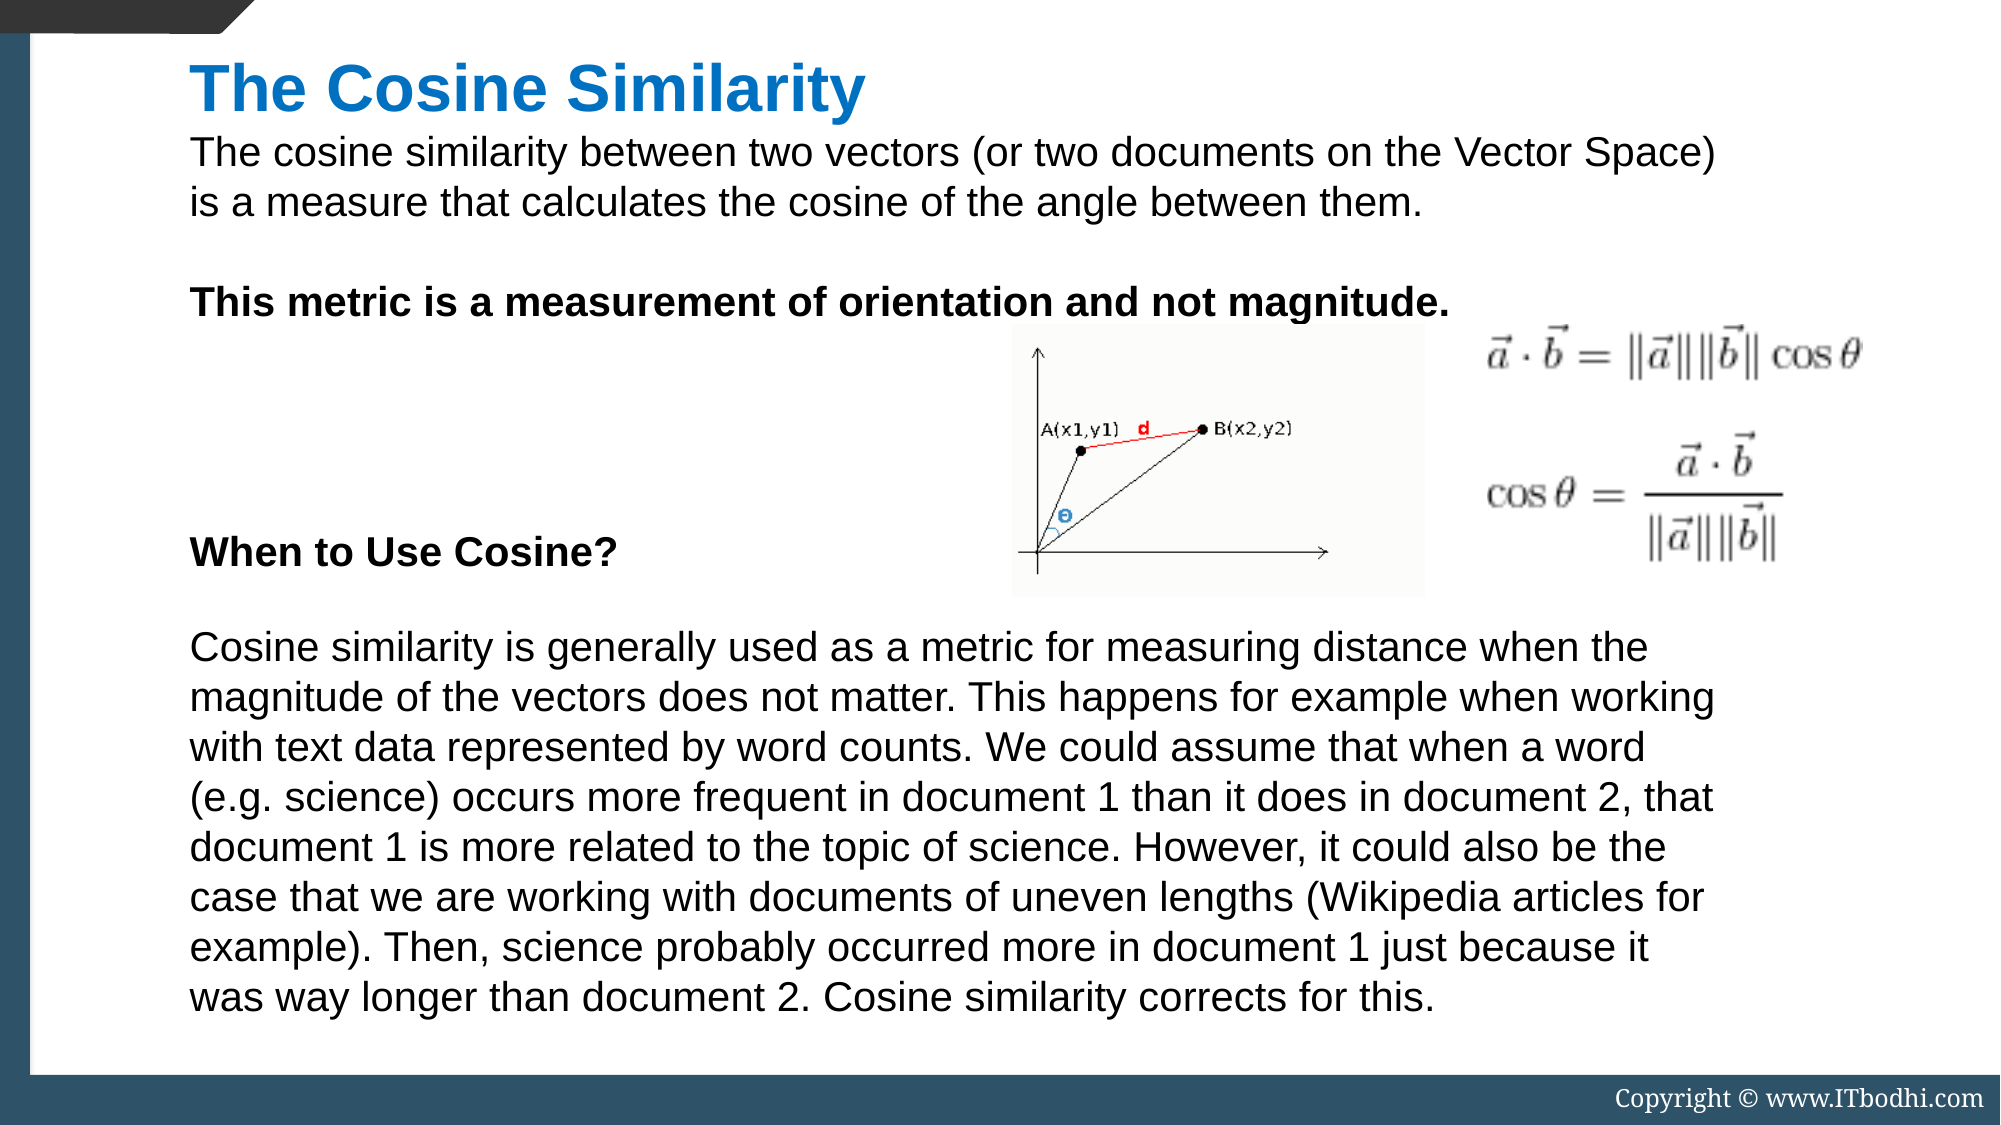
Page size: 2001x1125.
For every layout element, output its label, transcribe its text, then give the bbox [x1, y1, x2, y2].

picture [1487, 324, 1863, 565]
picture [1012, 324, 1426, 598]
text_box Copyright © www.ITbodhi.com [24, 1074, 2000, 1125]
text_box The Cosine Similarity The cosine similarity between two vectors (or two documents on the Vector Space) is a measure that calculates the cosine of the angle between them. This metric is a measurement of orientation and not magnitude. When to Use Cosine? Cosine similarity is generally used as a metric for measuring distance when the magnitude of the vectors does not matter. This happens for example when working with text data represented by word counts. We could assume that when a word (e.g. science) occurs more frequent in document 1 than it does in document 2, that document 1 is more related to the topic of science. However, it could also be the case that we are working with documents of uneven lengths (Wikipedia articles for example). Then, science probably occurred more in document 1 just because it was way longer than document 2. Cosine similarity corrects for this. [174, 37, 1738, 1073]
